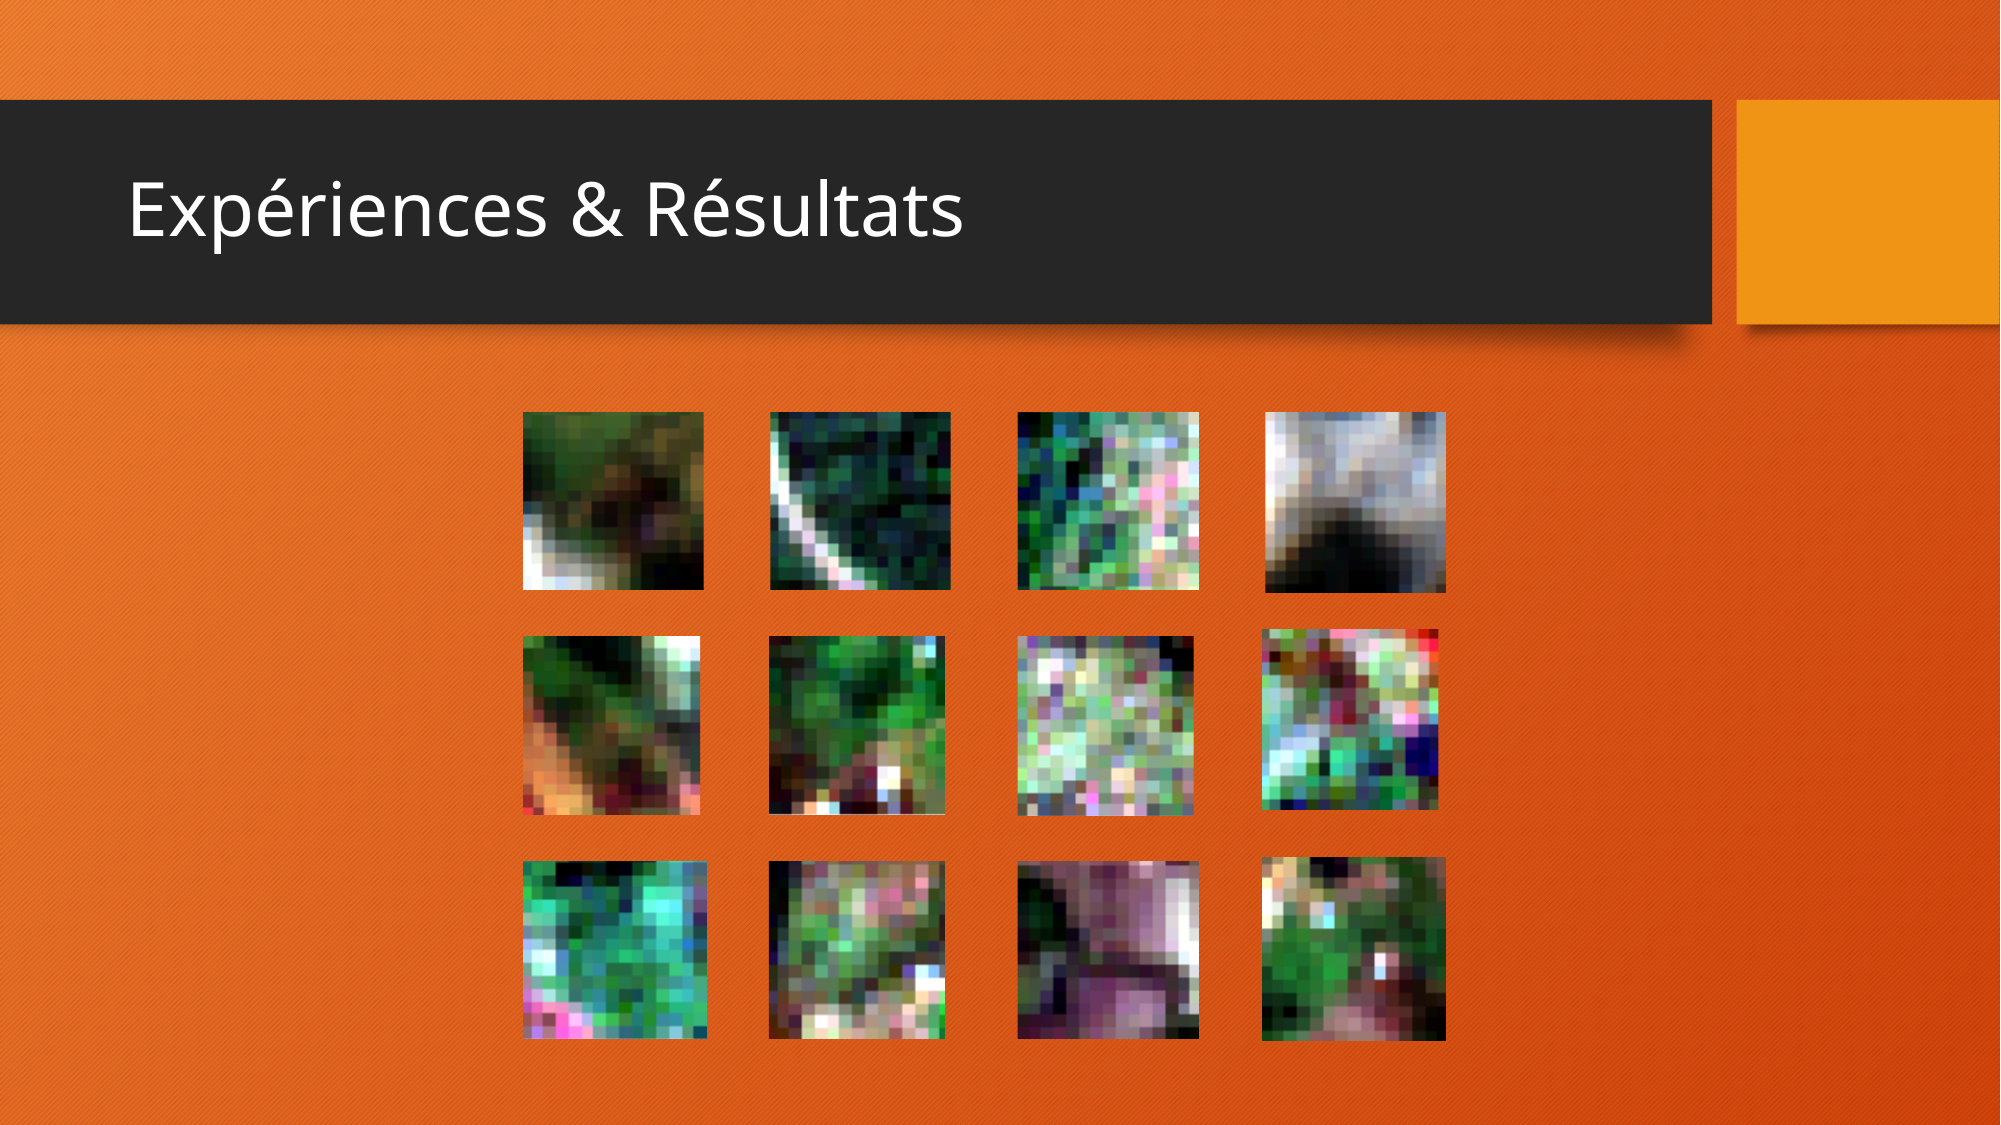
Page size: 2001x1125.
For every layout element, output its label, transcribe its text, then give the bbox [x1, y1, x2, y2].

picture [768, 860, 946, 1039]
picture [522, 412, 704, 591]
title Expériences & Résultats [111, 123, 1689, 301]
picture [1017, 860, 1199, 1039]
picture [768, 636, 946, 815]
picture [1017, 412, 1199, 591]
picture [1261, 856, 1447, 1042]
picture [522, 860, 709, 1039]
picture [522, 636, 701, 815]
picture [1261, 629, 1439, 810]
picture [1736, 325, 2000, 347]
picture [769, 412, 951, 591]
picture [1265, 412, 1447, 594]
picture [1017, 636, 1194, 816]
picture [0, 325, 1713, 376]
